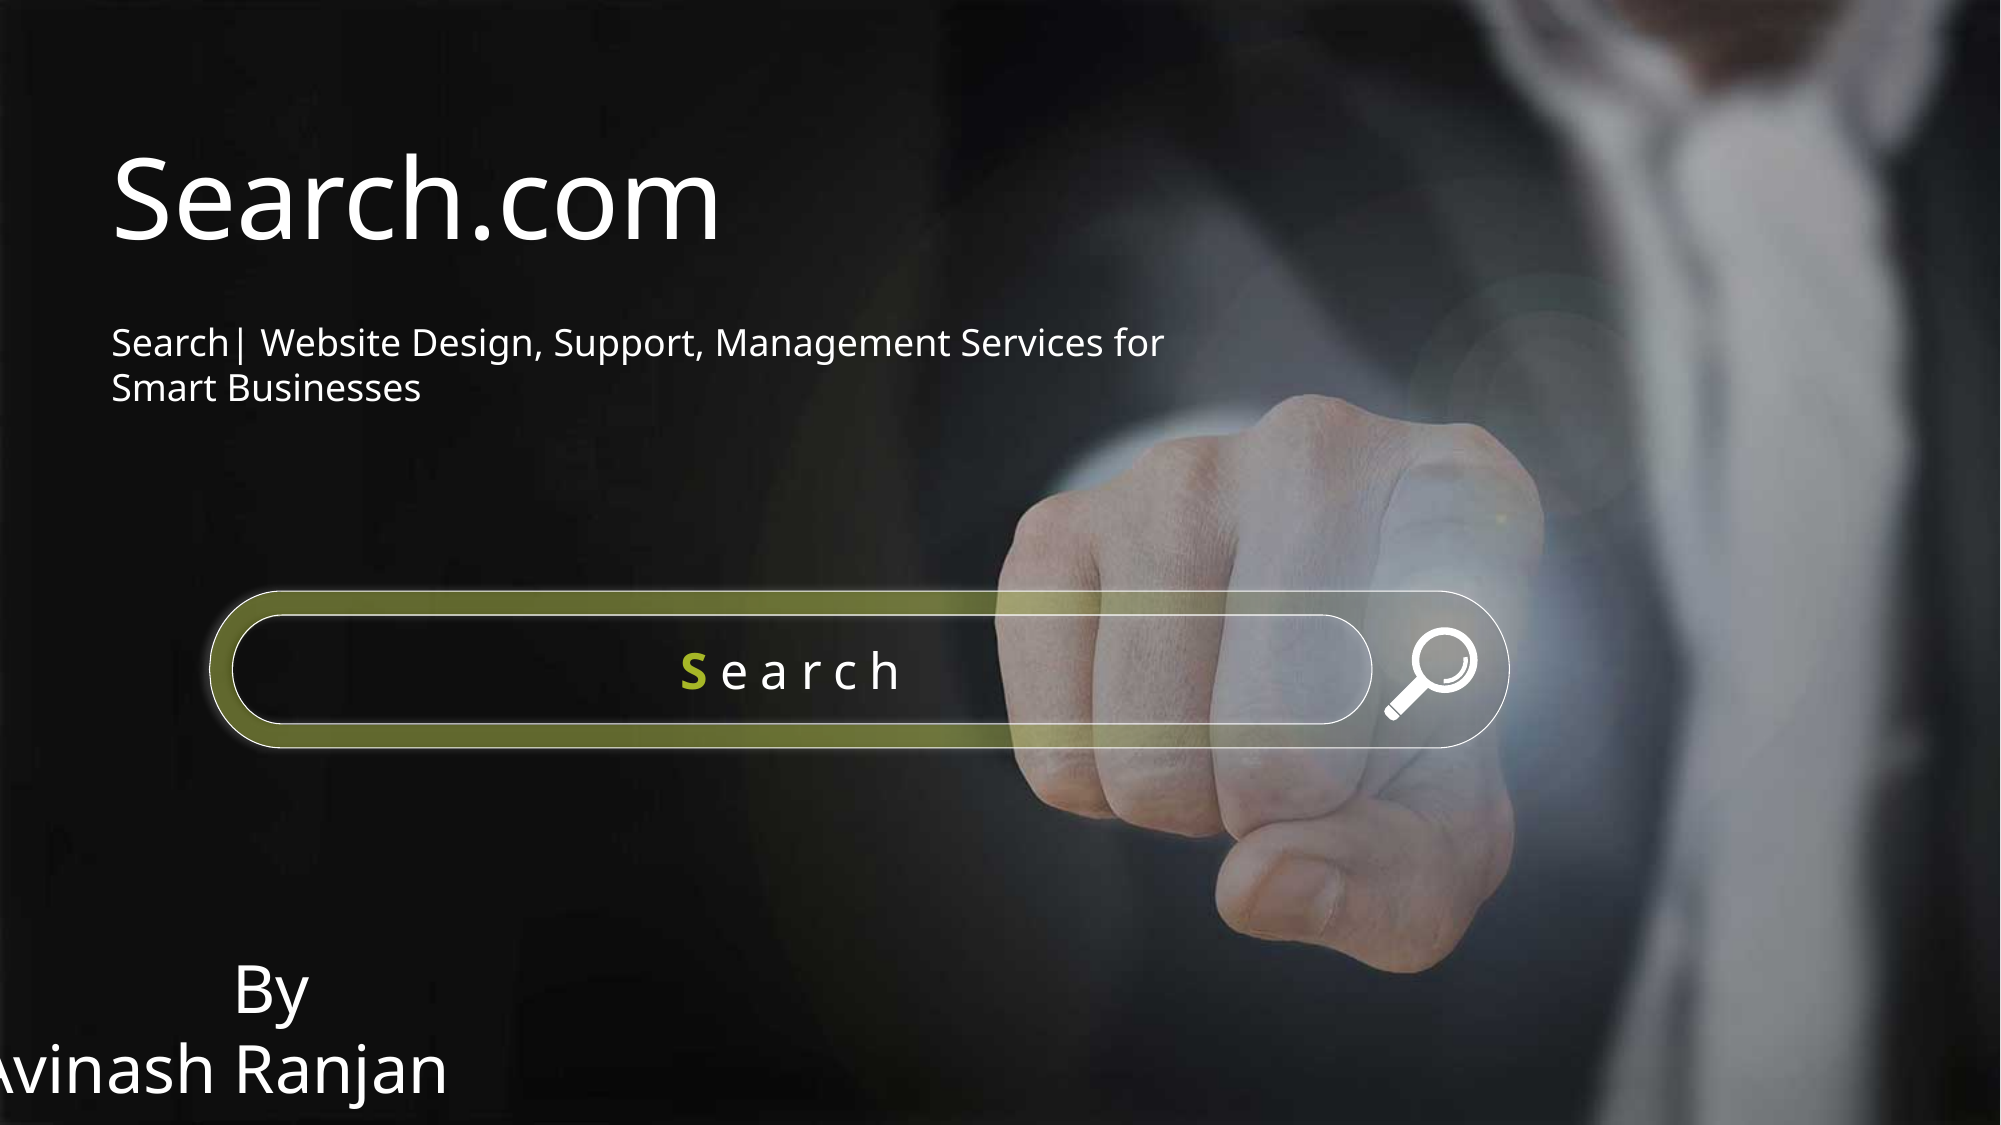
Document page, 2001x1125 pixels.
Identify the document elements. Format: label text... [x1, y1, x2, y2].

text_box Search [283, 632, 1298, 707]
text_box Search| Website Design, Support, Management Services for Smart Businesses [96, 311, 1220, 416]
text_box Search.com [96, 119, 1220, 270]
picture [0, 0, 2001, 1125]
text_box [208, 590, 1511, 749]
text_box [1383, 626, 1479, 722]
text_box By Avinash Ranjan [0, 939, 586, 1115]
